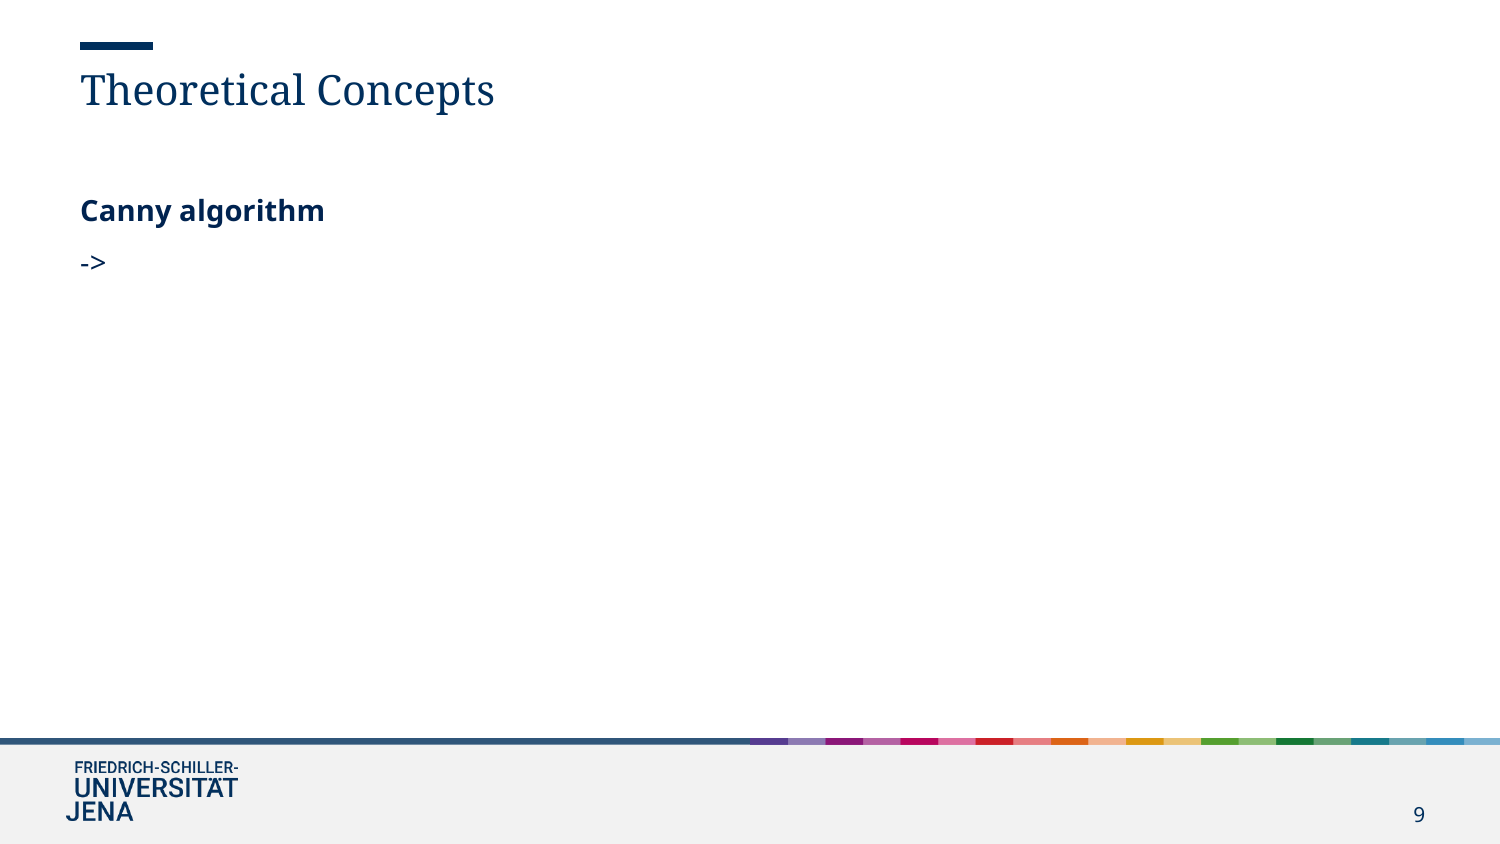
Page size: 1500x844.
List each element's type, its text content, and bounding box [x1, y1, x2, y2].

picture [750, 738, 1500, 745]
picture [66, 761, 238, 821]
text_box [80, 45, 903, 115]
text_box Canny algorithm -> [80, 174, 692, 644]
